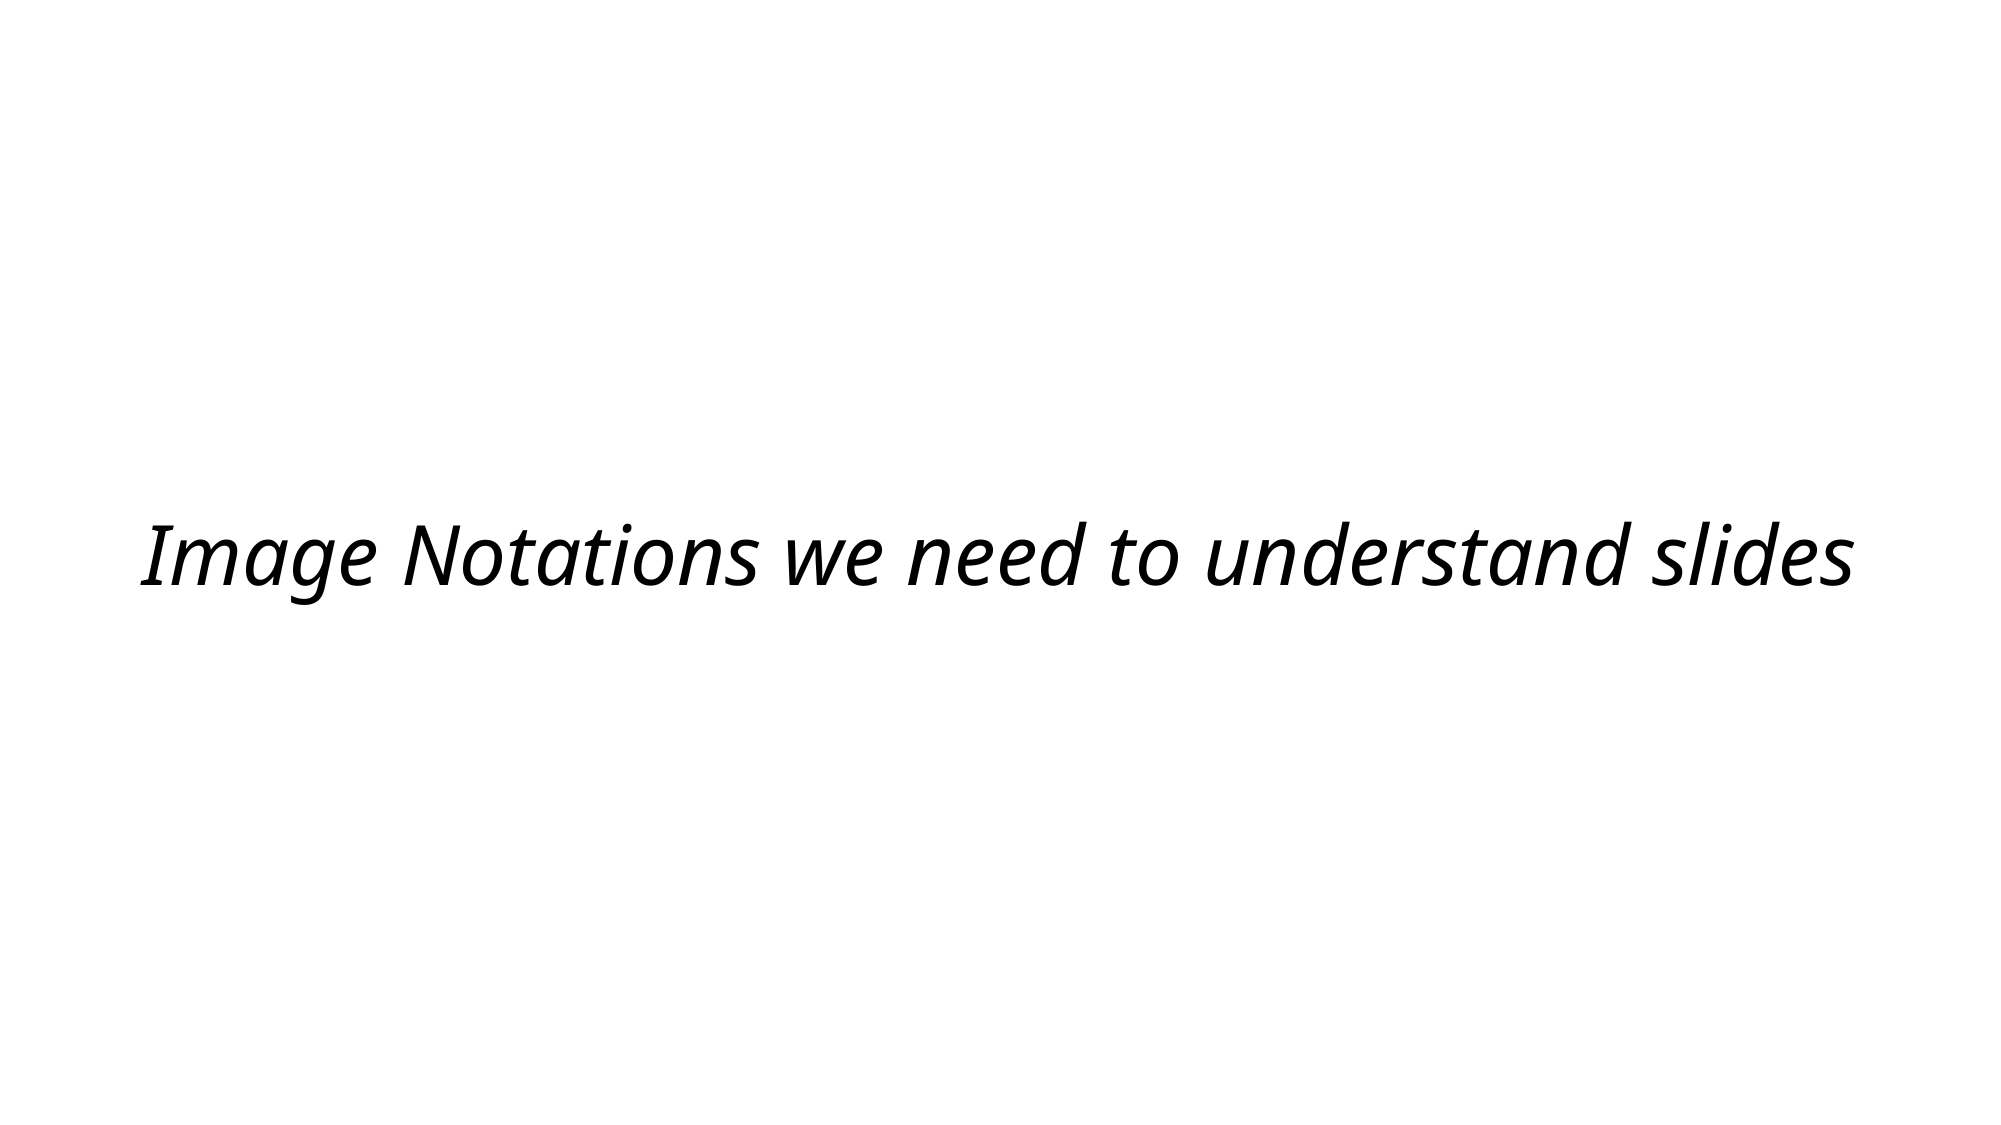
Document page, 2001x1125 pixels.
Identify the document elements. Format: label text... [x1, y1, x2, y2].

text_box Image Notations we need to understand slides [30, 27, 1971, 1090]
